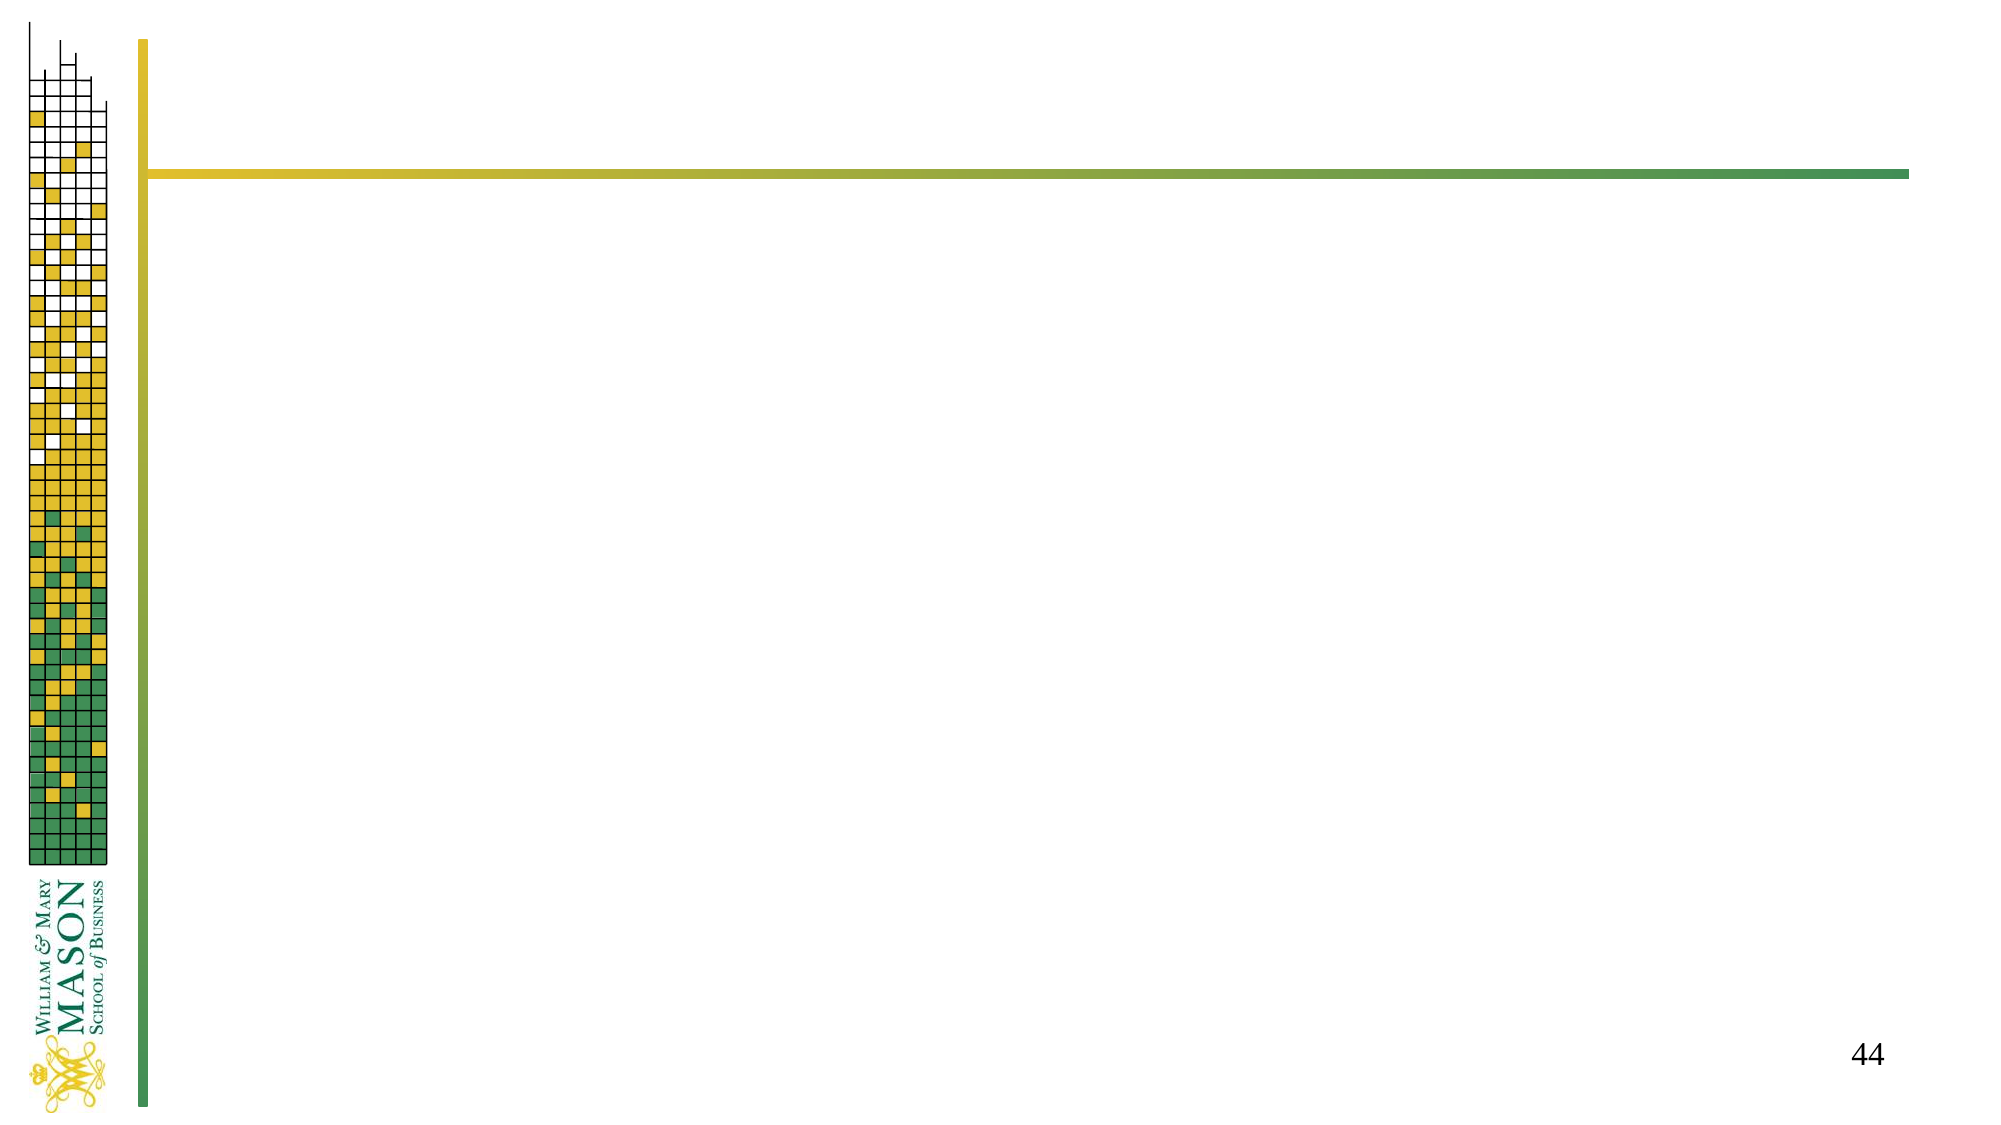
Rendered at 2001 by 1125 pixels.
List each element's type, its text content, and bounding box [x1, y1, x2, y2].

picture [29, 879, 107, 1113]
slide_number 44 [1398, 1024, 1901, 1103]
